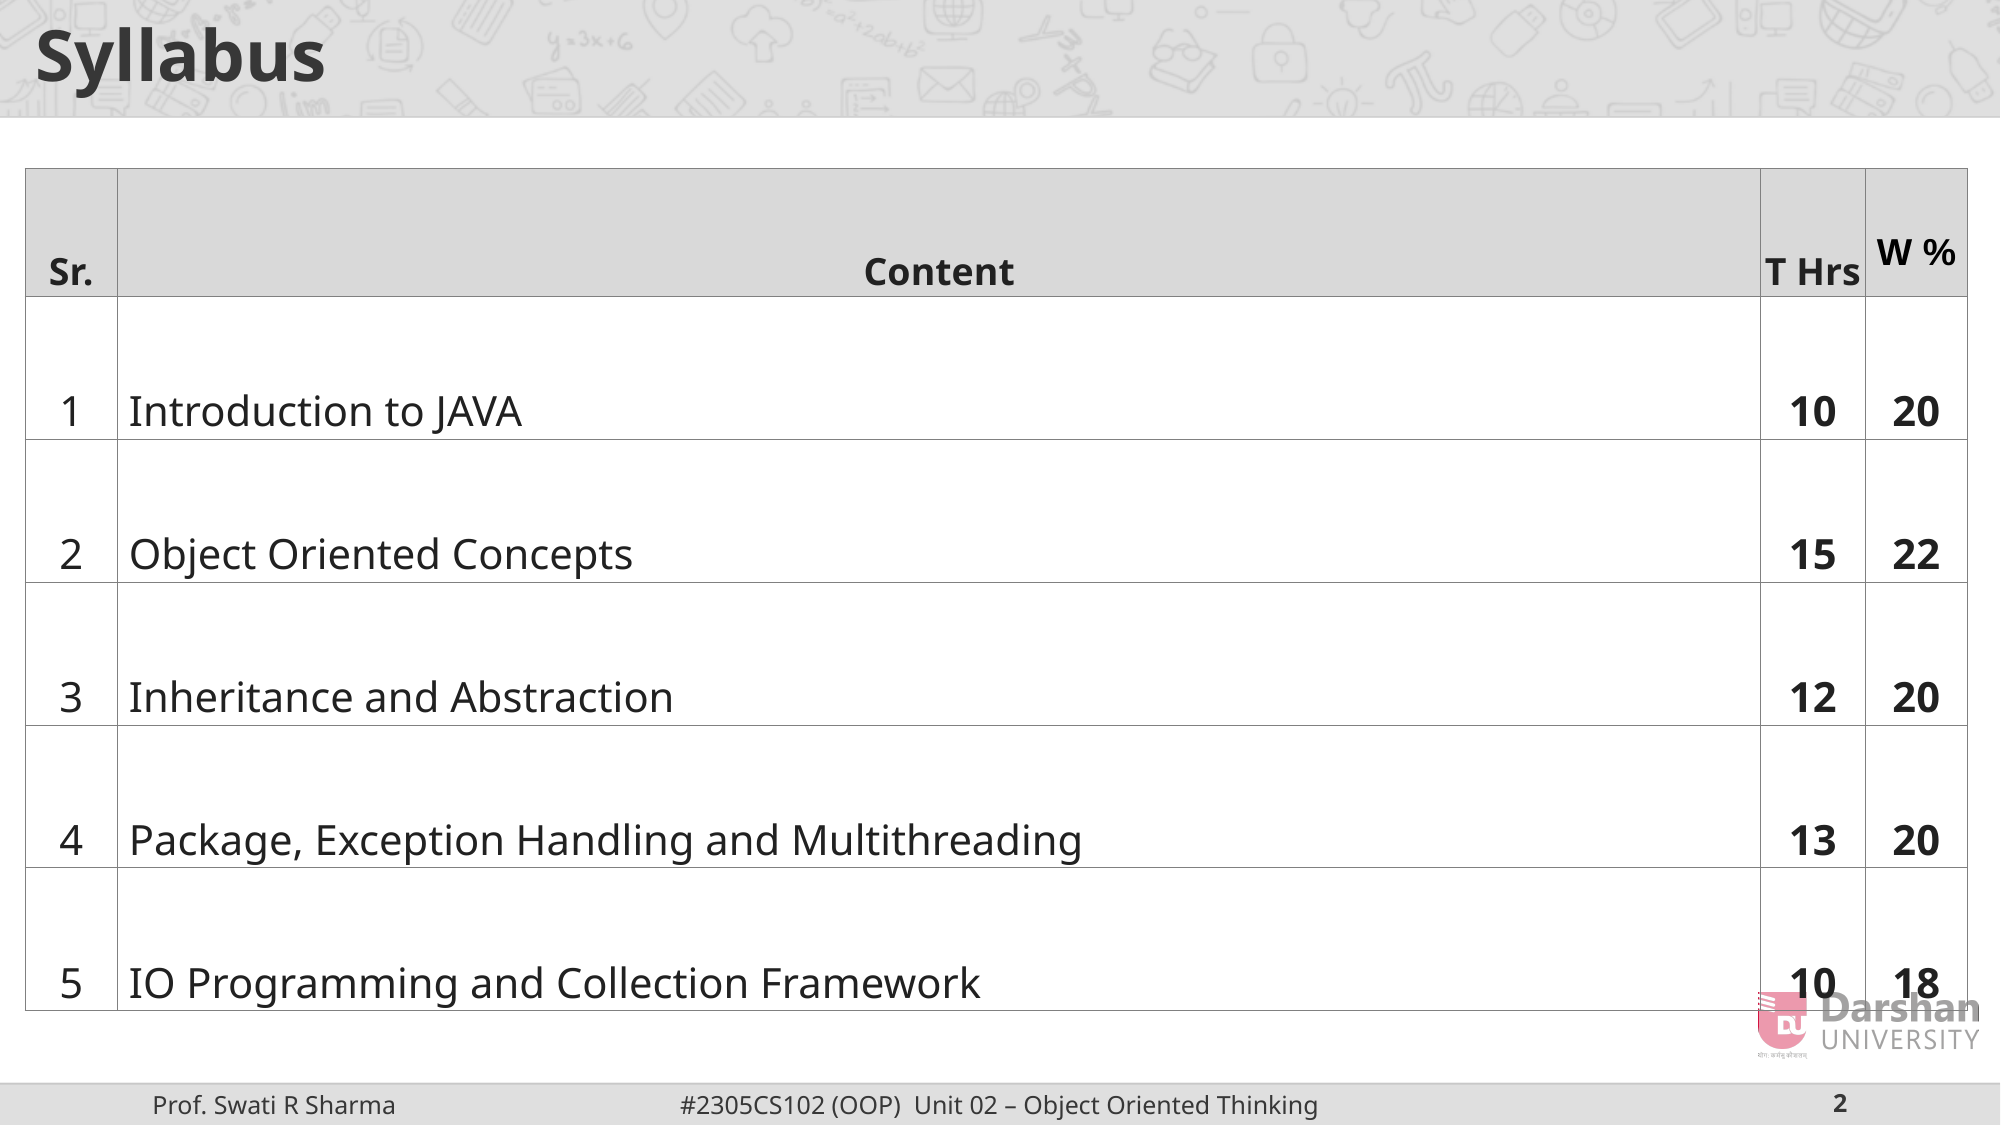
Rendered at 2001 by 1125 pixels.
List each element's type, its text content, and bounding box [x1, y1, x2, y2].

table_header W % [1866, 169, 1967, 296]
table_cell 15 [1761, 440, 1865, 582]
table_cell 13 [1761, 726, 1865, 867]
table_cell 4 [26, 726, 117, 867]
table_cell Introduction to JAVA [118, 297, 1760, 439]
table_cell 10 [1761, 868, 1865, 1010]
table_cell Object Oriented Concepts [118, 440, 1760, 582]
table_header Content [118, 169, 1760, 296]
table_cell 12 [1761, 583, 1865, 725]
table_cell 18 [1866, 868, 1967, 1010]
table_cell Package, Exception Handling and Multithreading [118, 726, 1760, 867]
table_cell Inheritance and Abstraction [118, 583, 1760, 725]
table_cell 22 [1866, 440, 1967, 582]
table_cell IO Programming and Collection Framework [118, 868, 1760, 1010]
table_header T Hrs [1761, 169, 1865, 296]
table_header Sr. [26, 169, 117, 296]
table_cell 10 [1761, 297, 1865, 439]
table_cell 2 [26, 440, 117, 582]
table_cell 3 [26, 583, 117, 725]
table_cell 20 [1866, 583, 1967, 725]
title Syllabus [0, 0, 2000, 117]
table_cell 20 [1866, 297, 1967, 439]
title Declaring an Object [1758, 992, 1979, 1059]
table_cell 20 [1866, 726, 1967, 867]
table_cell 1 [26, 297, 117, 439]
table_cell 5 [26, 868, 117, 1010]
